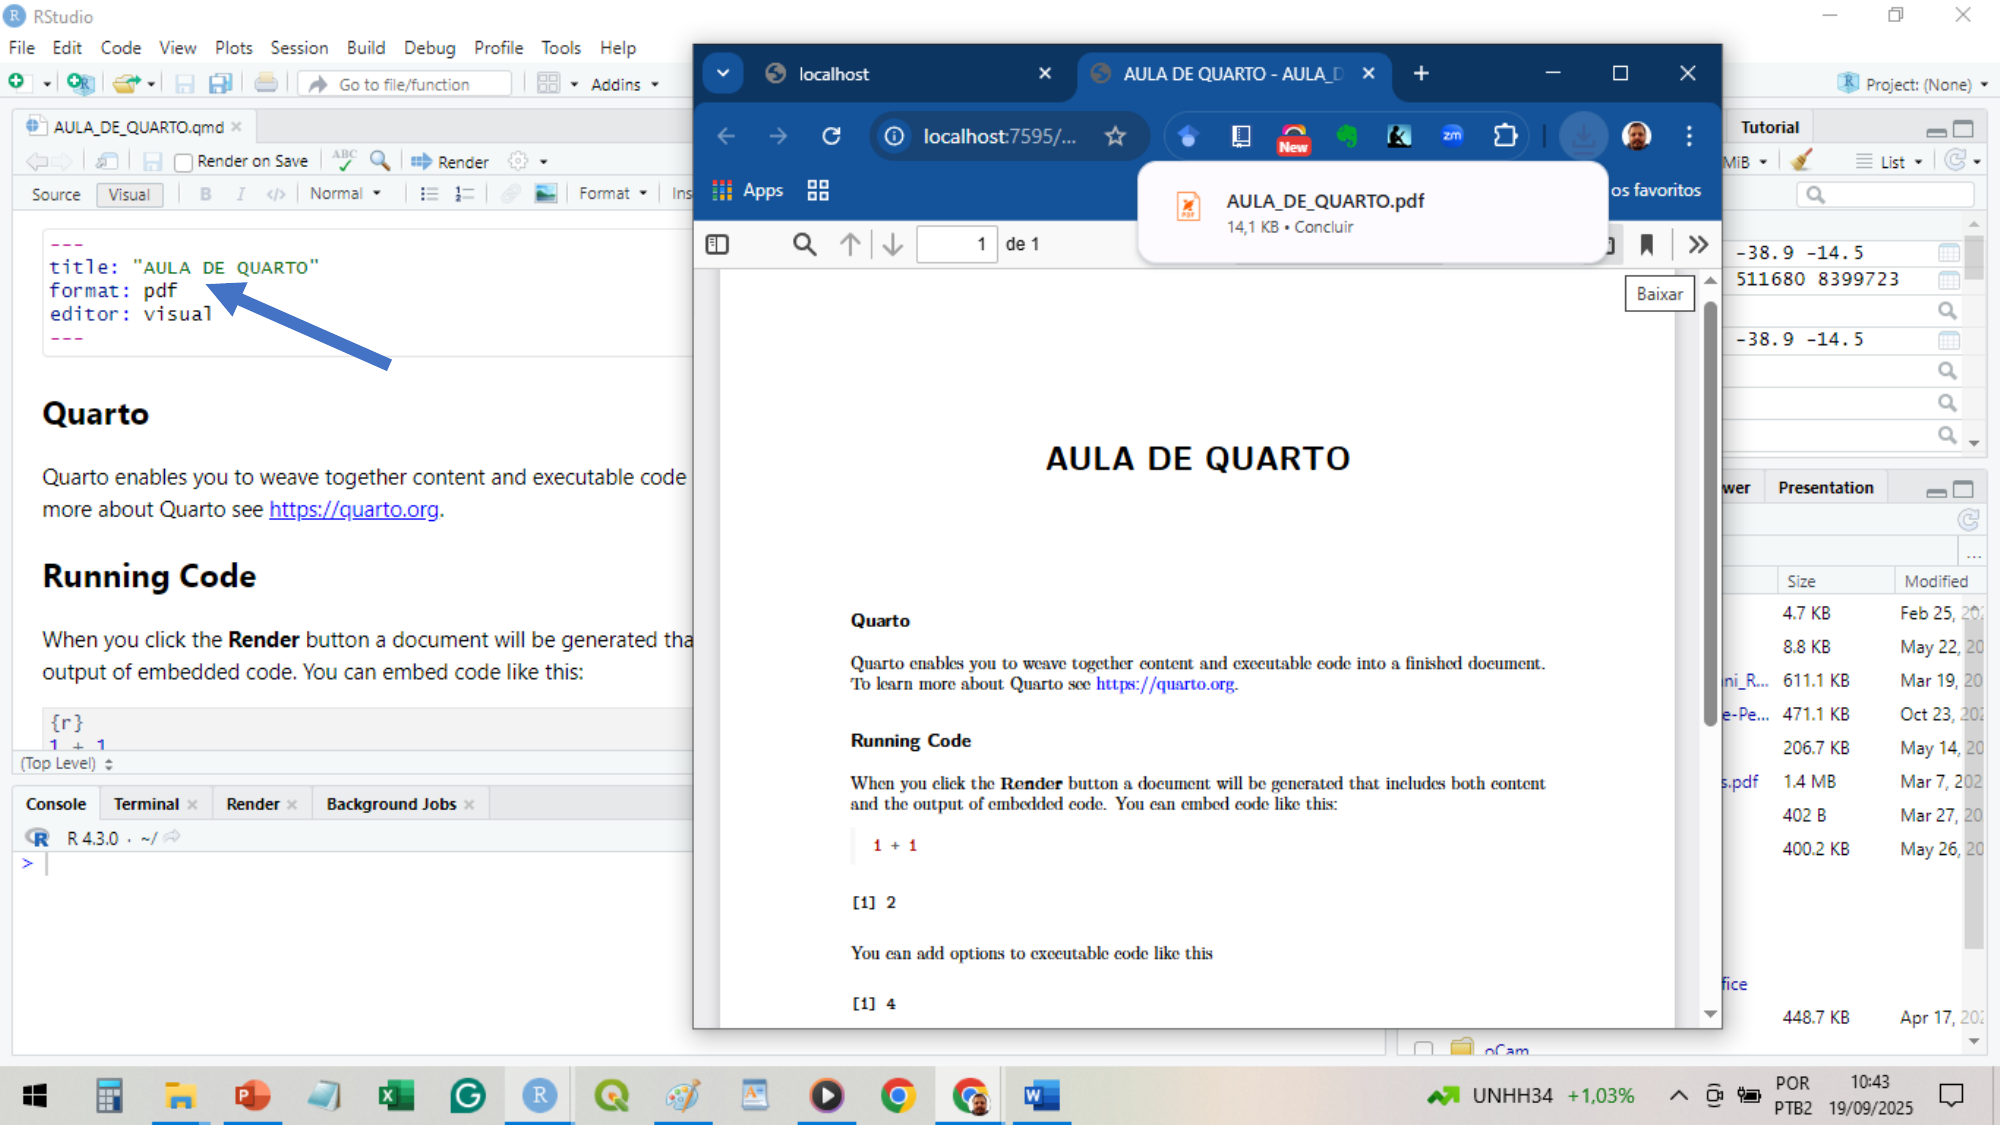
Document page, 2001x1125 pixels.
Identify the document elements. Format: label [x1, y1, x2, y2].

picture [0, 0, 2000, 1125]
text_box [205, 284, 390, 366]
